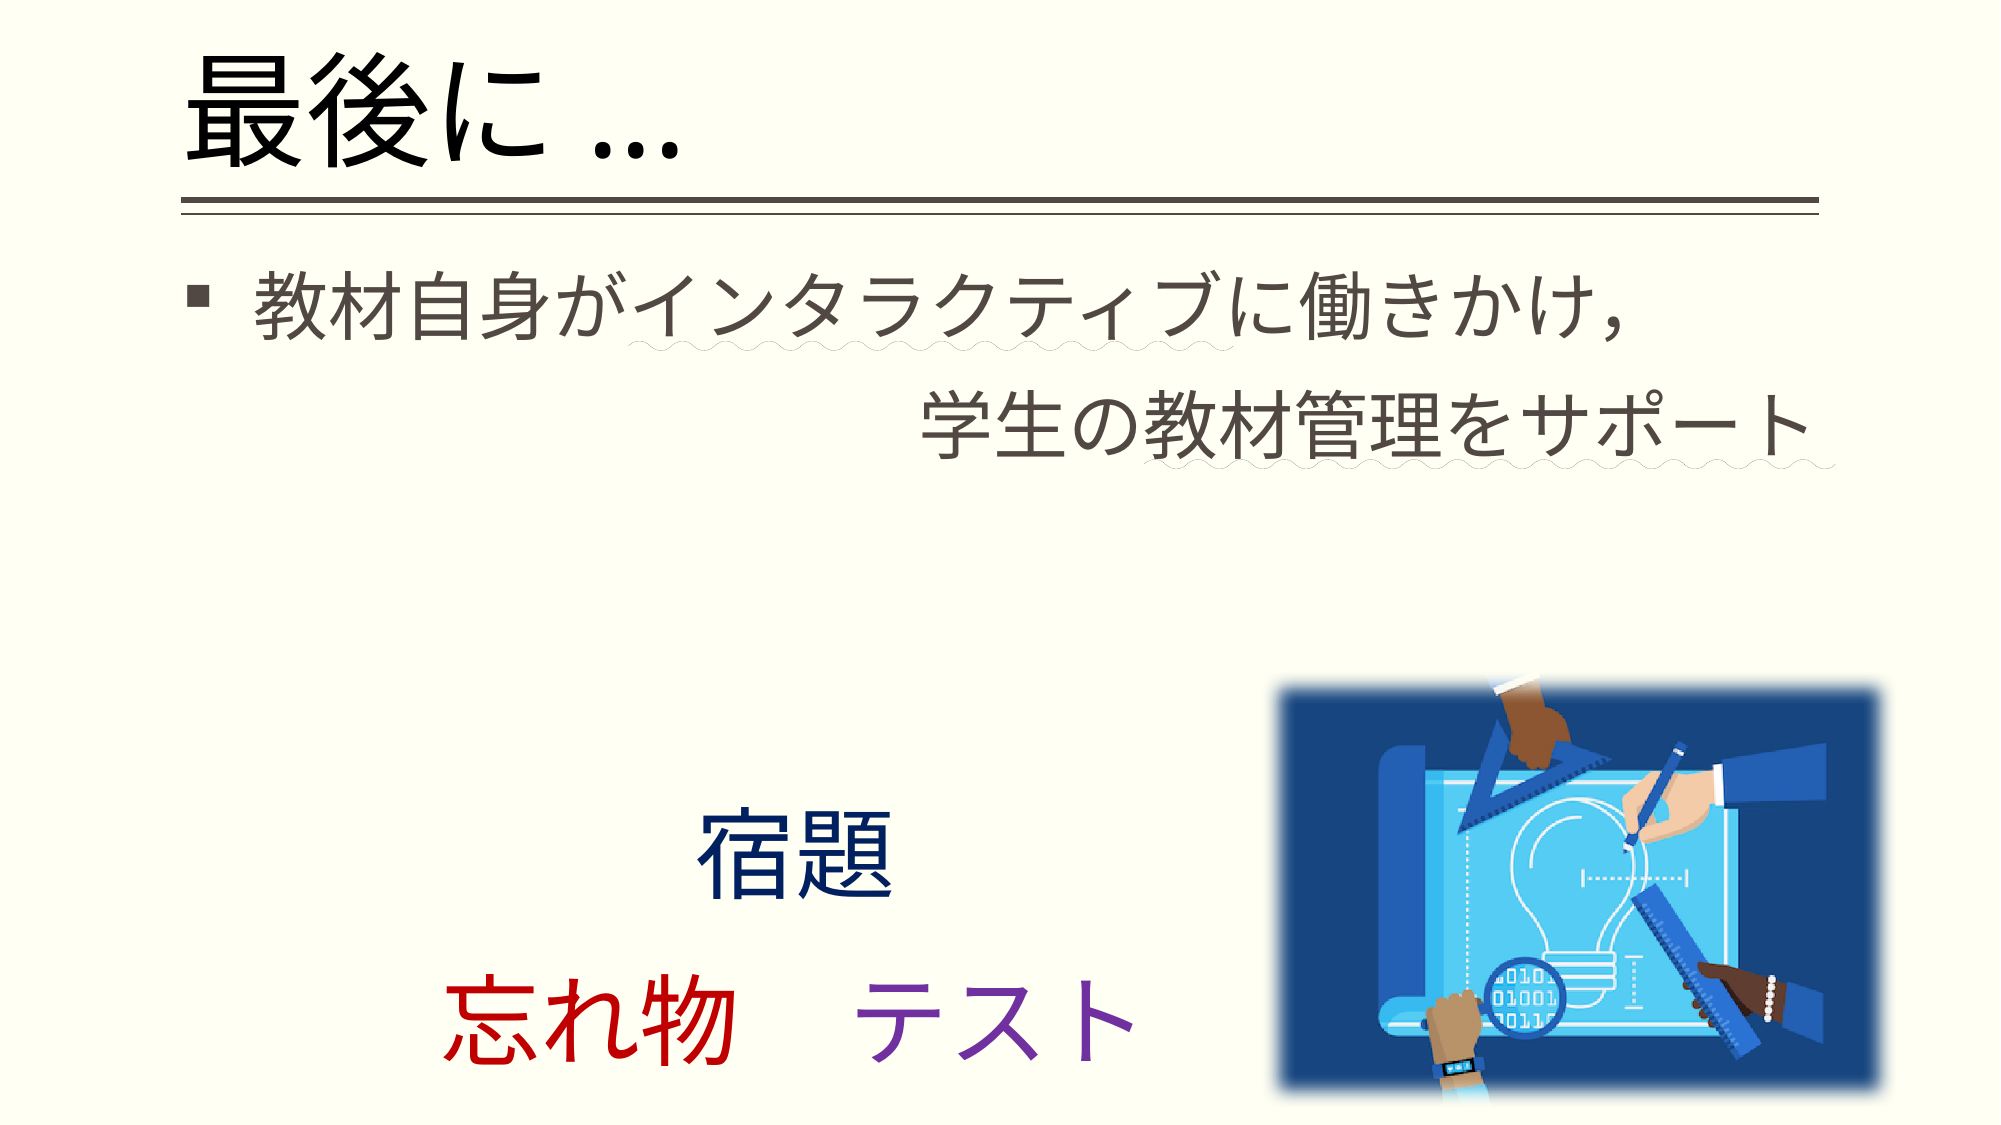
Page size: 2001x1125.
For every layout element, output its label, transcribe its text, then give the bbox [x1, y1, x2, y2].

text_box 宿題 [647, 784, 944, 919]
text_box 教材自身がインタラクティブに働きかけ， 学生の教材管理をサポート [181, 262, 1819, 1032]
text_box テスト [795, 950, 1203, 1086]
text_box 忘れ物 [384, 950, 795, 1086]
picture [1261, 670, 1897, 1108]
title 最後に... [181, 12, 1819, 193]
